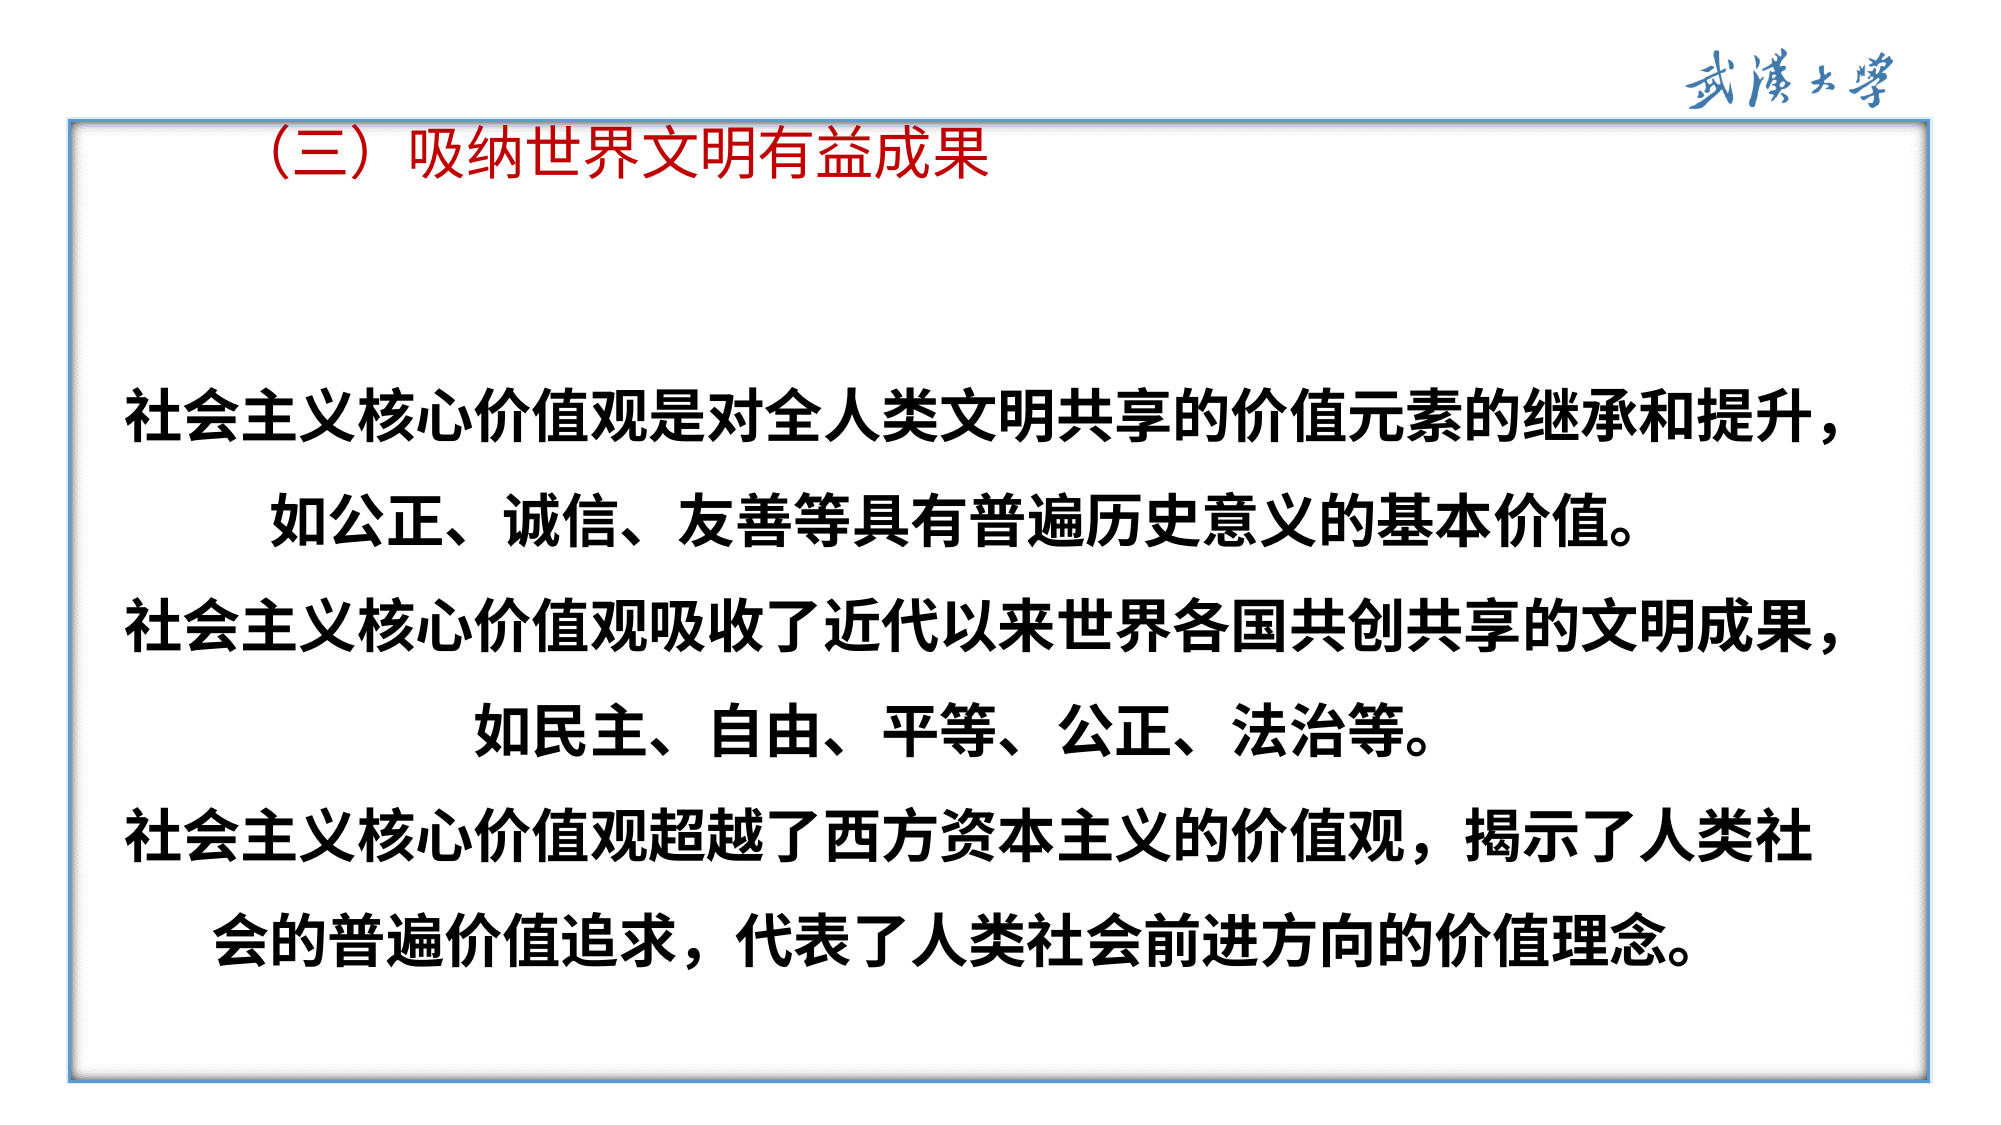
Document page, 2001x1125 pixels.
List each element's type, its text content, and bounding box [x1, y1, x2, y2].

picture [66, 117, 1933, 1084]
title （三）吸纳世界文明有益成果 [218, 116, 1719, 249]
list 社会主义核心价值观是对全人类文明共享的价值元素的继承和提升，如公正、诚信、友善等具有普遍历史意义的基本价值。 社会主义核心价值观吸收了近代以来世界各国共创共享的文明成果，如民主、自由、平等、公正、法治等。 社会主义核心价值观超越了西方资本主义的价值观，揭示了人类社会的普遍价值追求，代表了人类社会前进方向的价值理念。 [90, 336, 1847, 1080]
